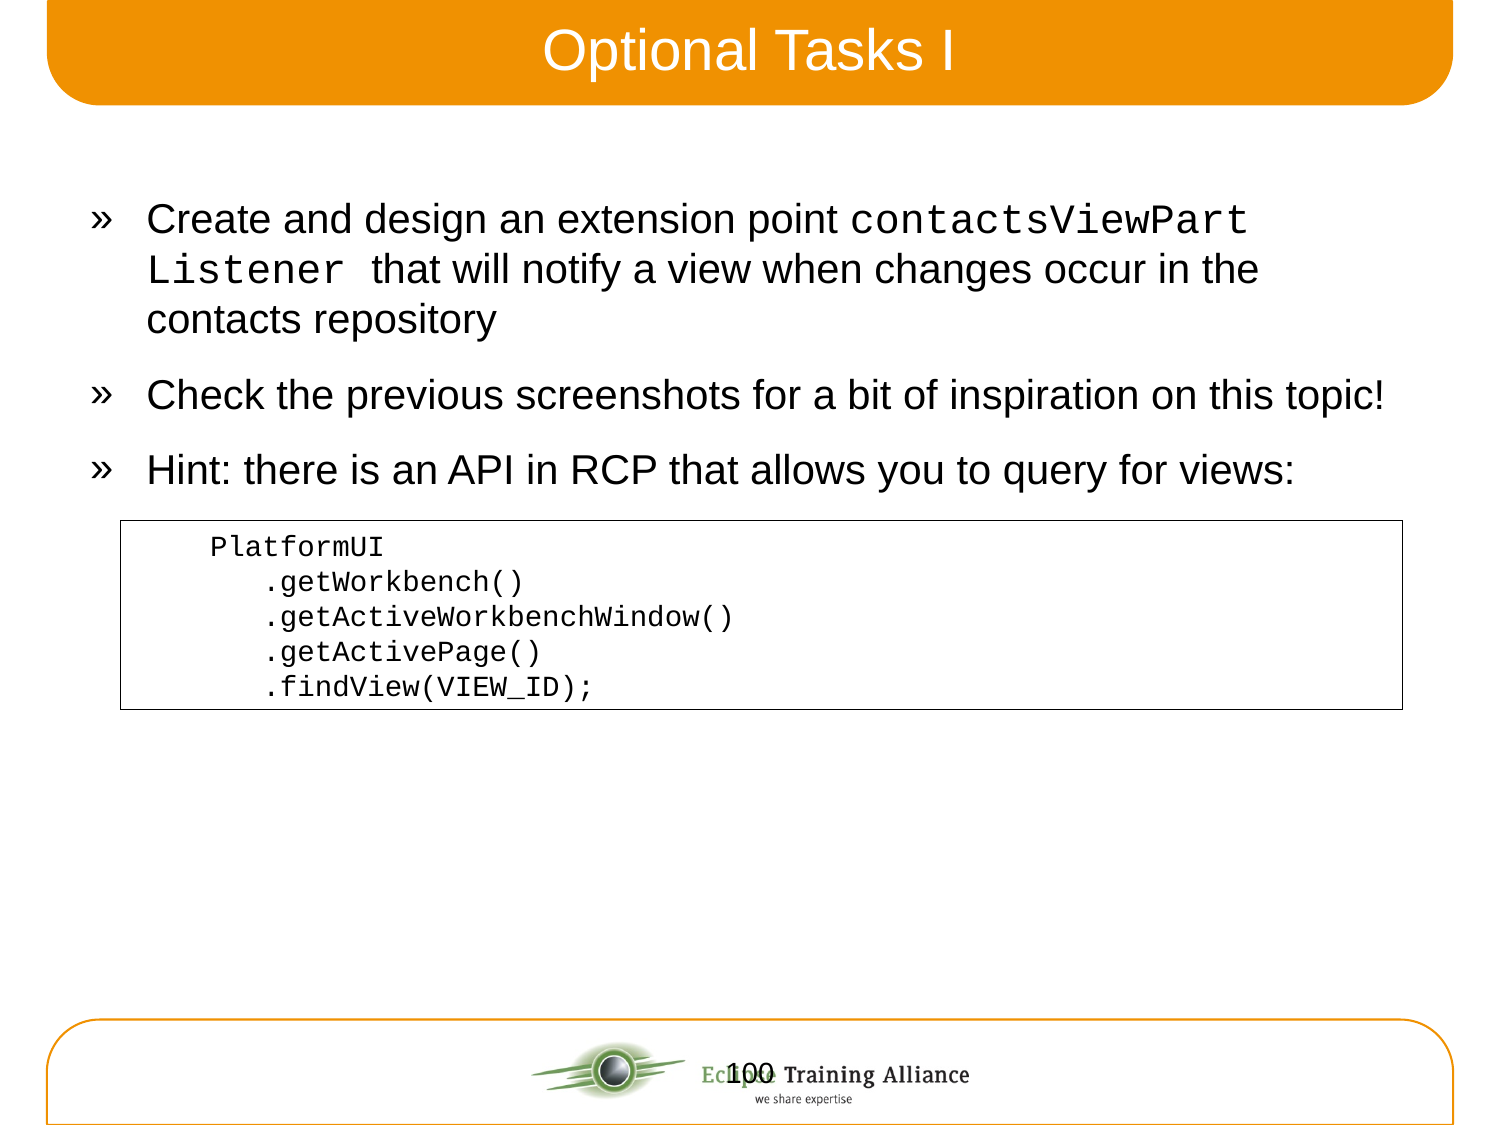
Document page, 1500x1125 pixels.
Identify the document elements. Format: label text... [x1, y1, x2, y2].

slide_number 100 [662, 1041, 838, 1102]
picture [531, 1038, 969, 1106]
list Create and design an extension point contactsViewPart Listener that will notify a view when changes occur in the contacts repository Check the previous screenshots for a bit of inspiration on this topic! Hint: there is an API in RCP that allows you to query for views: [75, 184, 1425, 1000]
text_box PlatformUI .getWorkbench() .getActiveWorkbenchWindow() .getActivePage() .findView(VIEW_ID); [120, 520, 1403, 710]
title Optional Tasks I [82, 0, 1418, 94]
